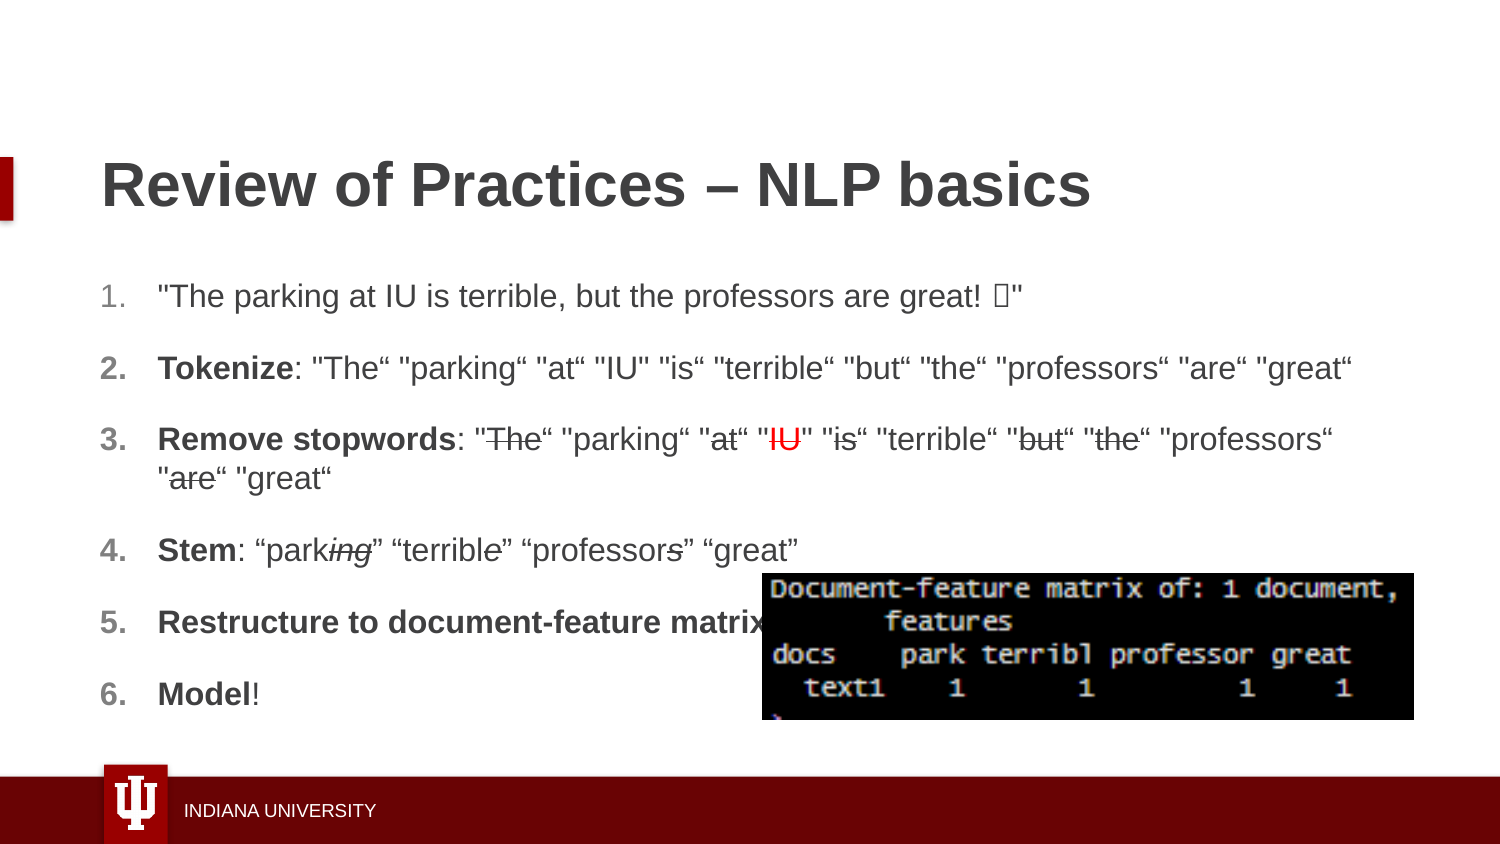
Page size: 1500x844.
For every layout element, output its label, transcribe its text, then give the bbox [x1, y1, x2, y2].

title Review of Practices – NLP basics [86, 124, 1400, 240]
list "The parking at IU is terrible, but the professors are great! " Tokenize: "The“ "parking“ "at“ "IU" "is“ "terrible“ "but“ "the“ "professors“ "are“ "great“ Remove stopwords: "The“ "parking“ "at“ "IU" "is“ "terrible“ "but“ "the“ "professors“ "are“ "great“ Stem: “parking” “terrible” “professors” “great” Restructure to document-feature matrix: Model! [85, 267, 1399, 729]
picture [762, 573, 1414, 720]
